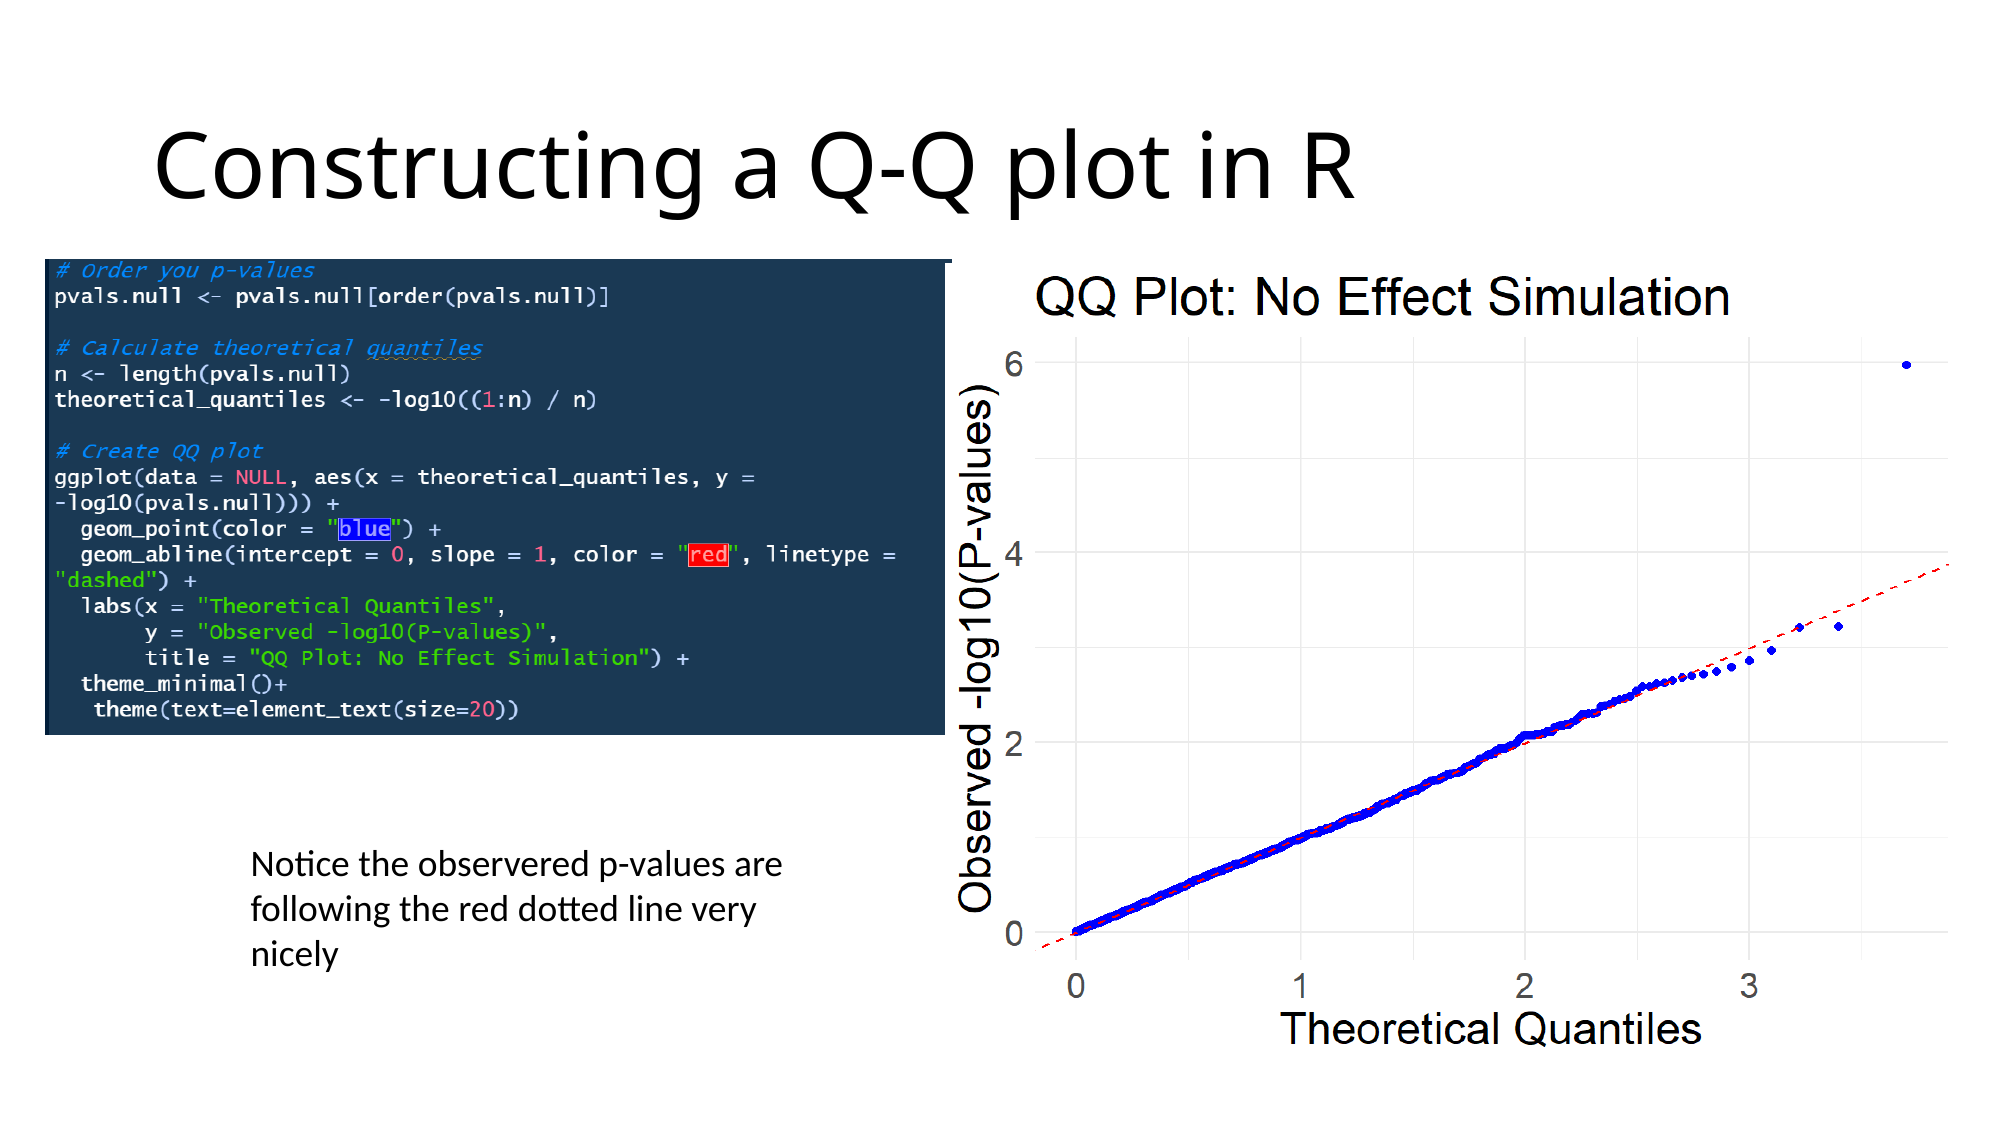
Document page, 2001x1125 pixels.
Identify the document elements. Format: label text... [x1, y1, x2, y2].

title Constructing a Q-Q plot in R [137, 59, 1863, 263]
picture [45, 259, 1960, 1064]
text_box Notice the observered p-values are following the red dotted line very nicely [235, 831, 830, 981]
